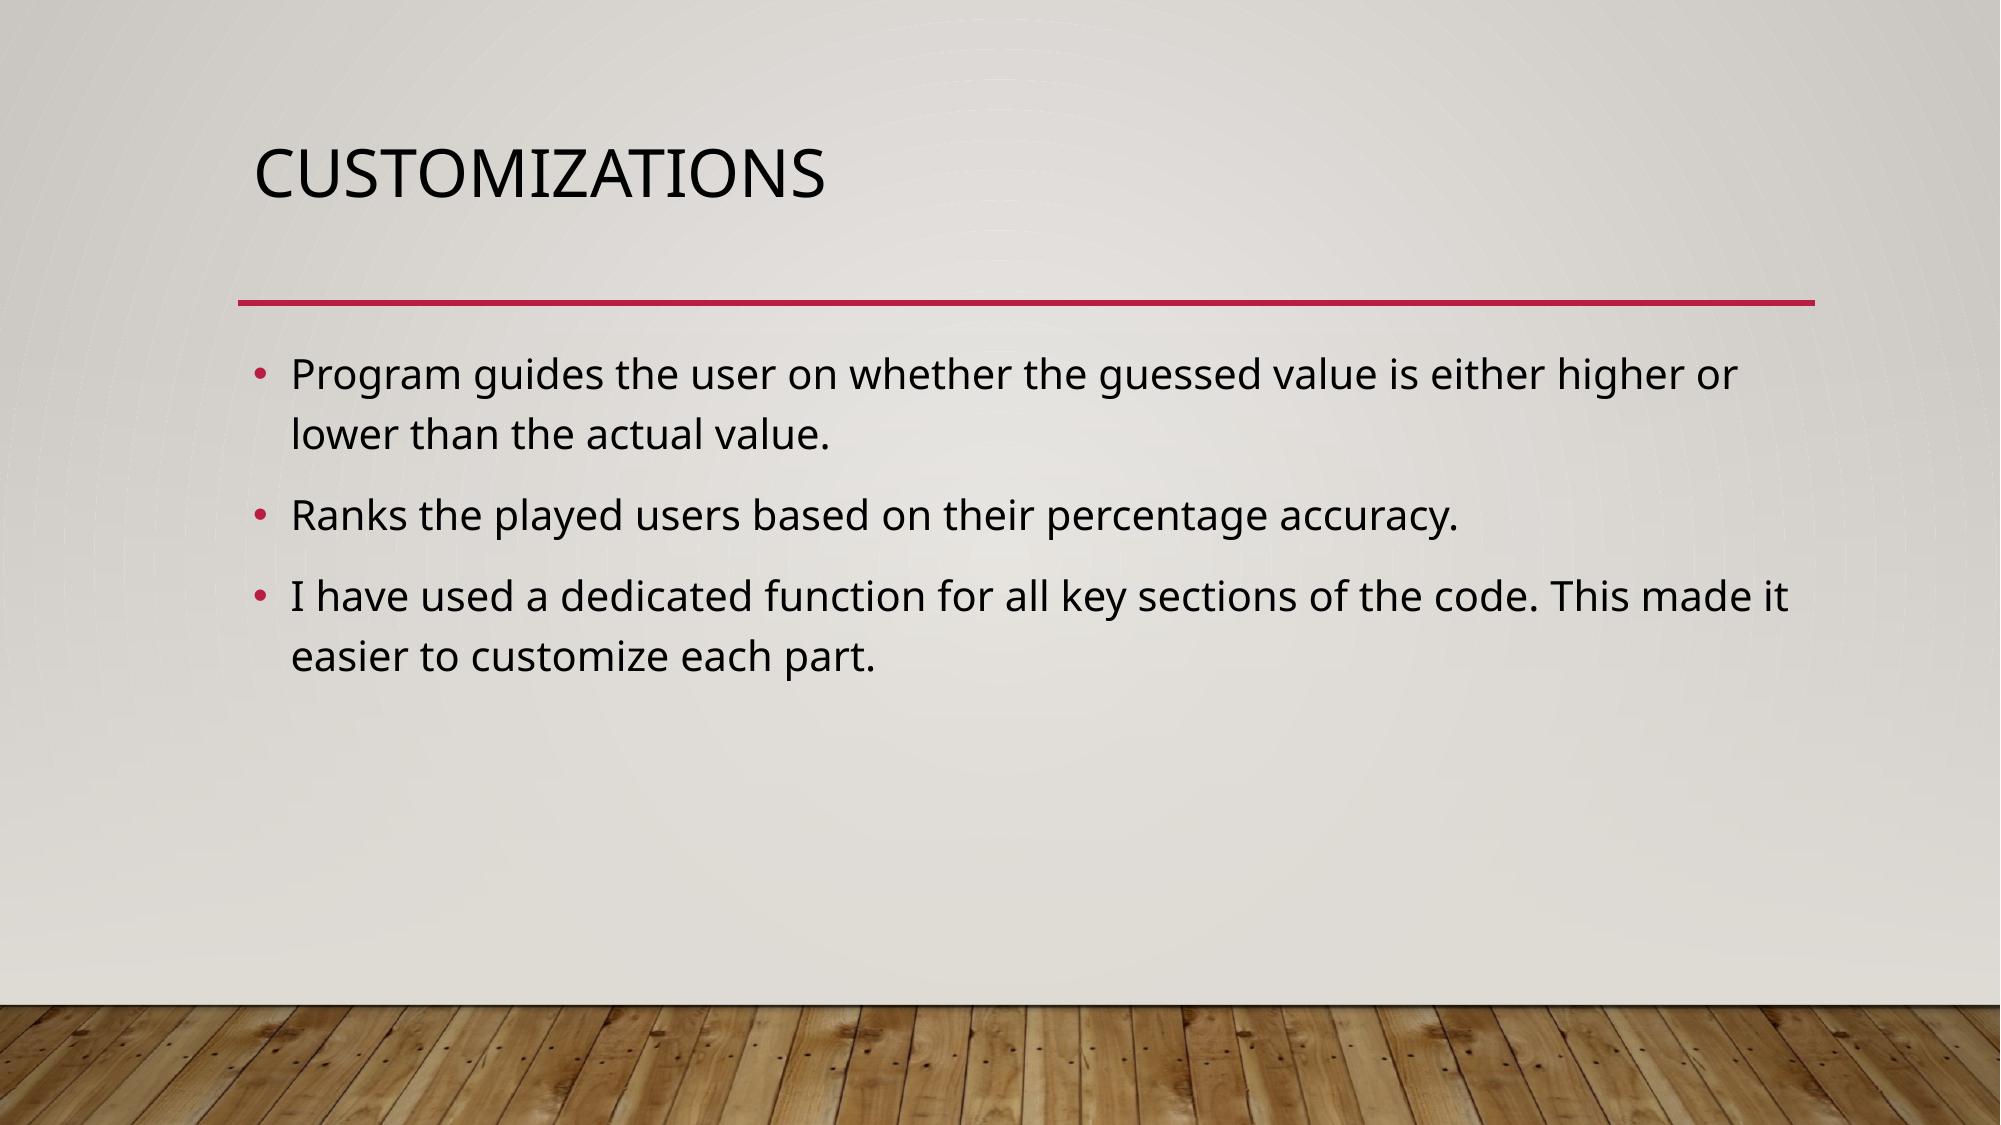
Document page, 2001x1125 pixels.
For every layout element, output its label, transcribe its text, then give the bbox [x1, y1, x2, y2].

list Program guides the user on whether the guessed value is either higher or lower than the actual value. Ranks the played users based on their percentage accuracy. I have used a dedicated function for all key sections of the code. This made it easier to customize each part. [238, 330, 1814, 897]
picture [0, 1005, 2000, 1125]
title Customizations [238, 131, 1814, 305]
